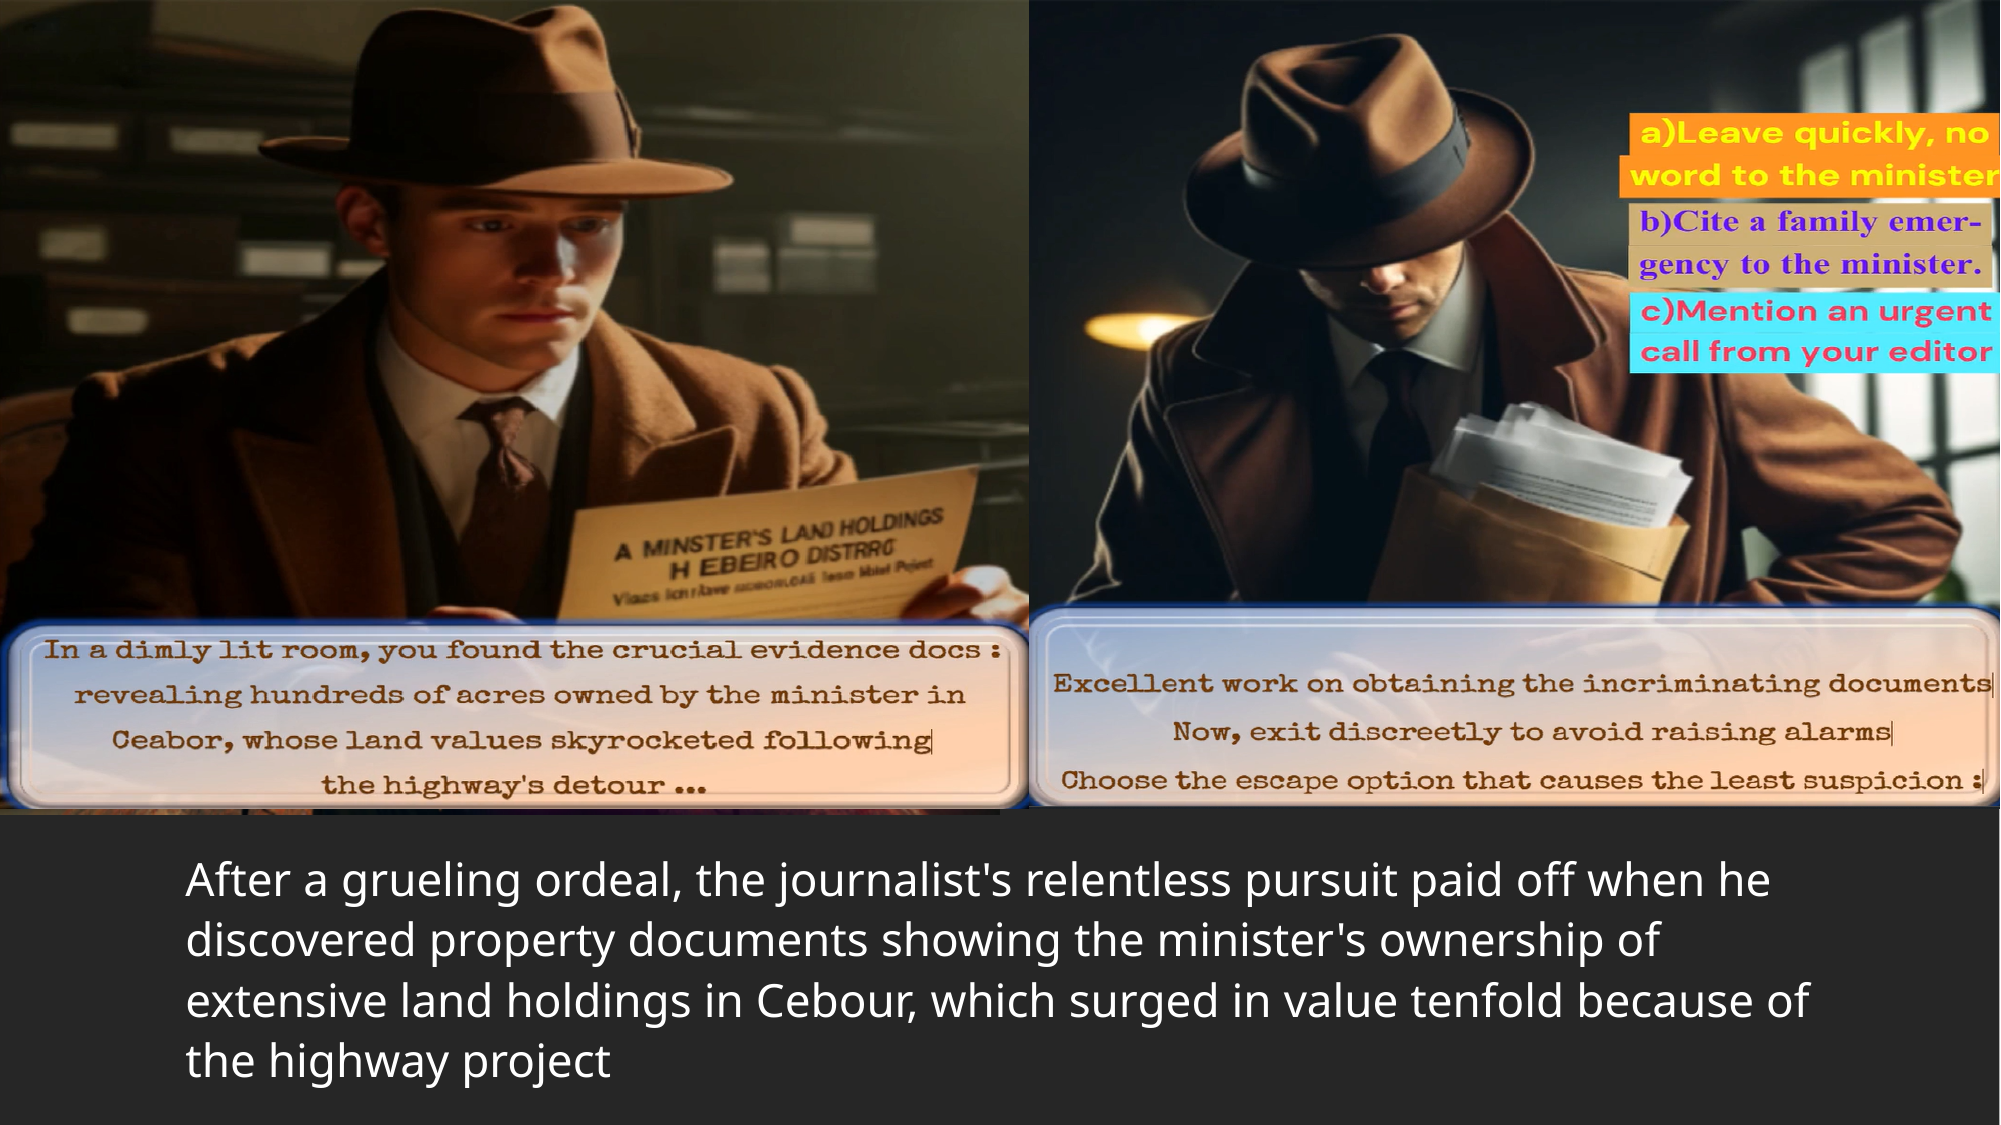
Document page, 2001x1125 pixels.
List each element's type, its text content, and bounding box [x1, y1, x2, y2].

list After a grueling ordeal, the journalist's relentless pursuit paid off when he discovered property documents showing the minister's ownership of extensive land holdings in Cebour, which surged in value tenfold because of the highway project [170, 845, 1830, 1030]
picture [0, 0, 2000, 816]
